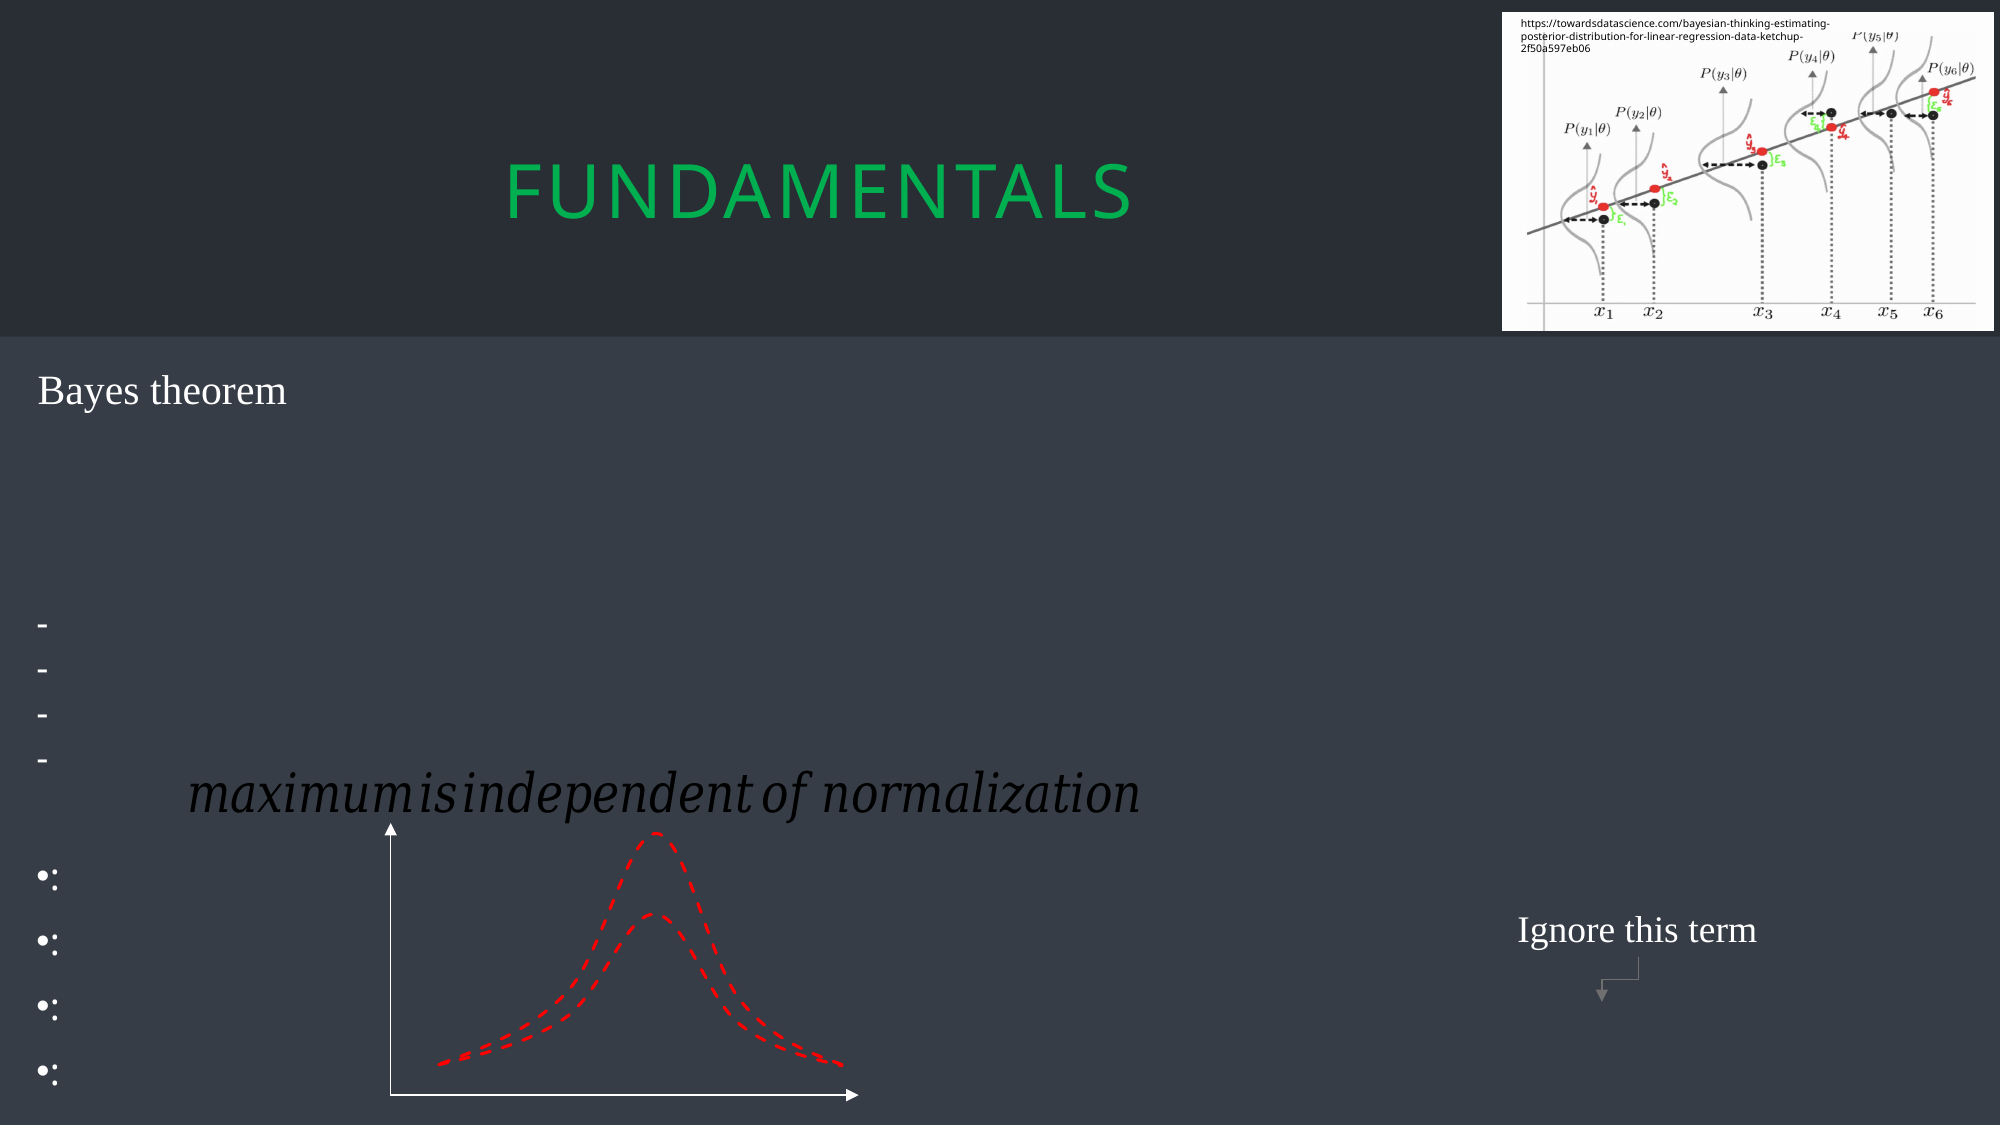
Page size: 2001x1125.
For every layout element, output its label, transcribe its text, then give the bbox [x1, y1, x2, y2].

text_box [1598, 961, 1643, 999]
text_box [0, 0, 2000, 338]
text_box FUNDAMENTALs [187, 105, 1450, 283]
text_box Bayes theorem [22, 355, 427, 421]
text_box [0, 338, 2000, 1125]
text_box Ignore this term [1502, 897, 1775, 958]
text_box [439, 831, 844, 1067]
picture [1502, 11, 1994, 332]
